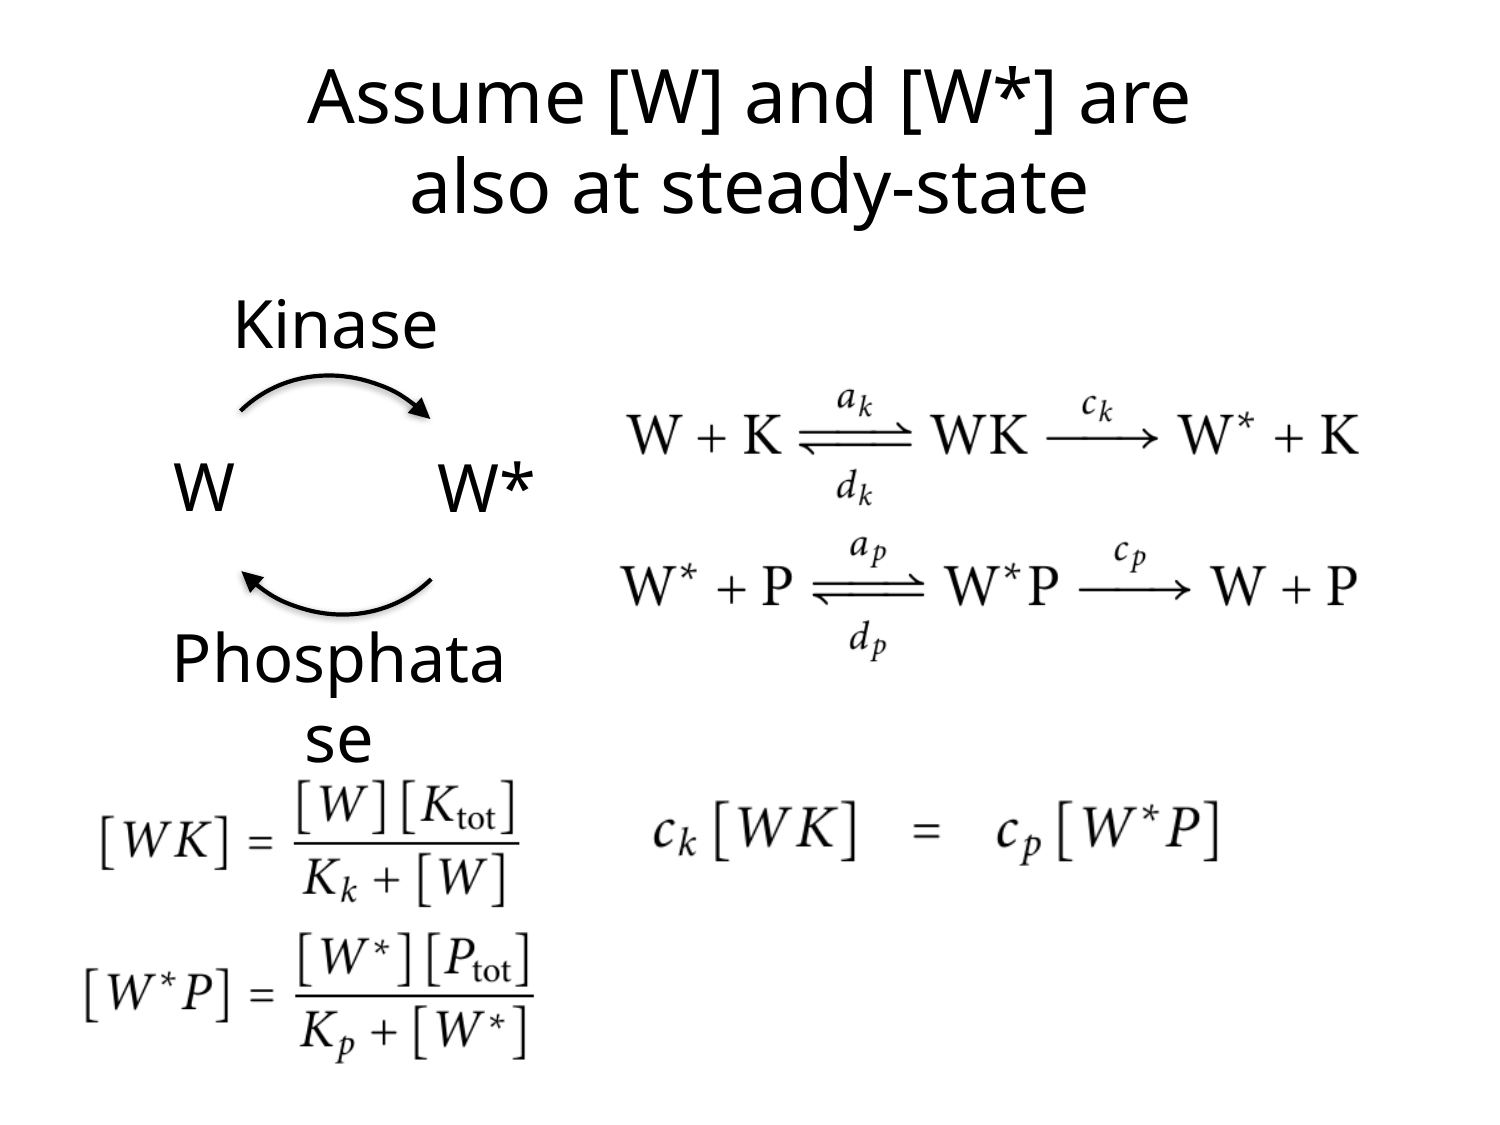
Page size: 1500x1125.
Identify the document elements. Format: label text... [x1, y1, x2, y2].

text_box [241, 480, 433, 608]
text_box [239, 373, 431, 496]
picture [608, 370, 1379, 679]
picture [640, 783, 1448, 1055]
text_box Phosphatase [142, 608, 537, 762]
picture [70, 764, 542, 1069]
title Assume [W] and [W*] are also at steady-state [75, 45, 1425, 233]
text_box W [158, 437, 263, 532]
text_box W* [422, 438, 560, 534]
text_box Kinase [210, 274, 462, 370]
